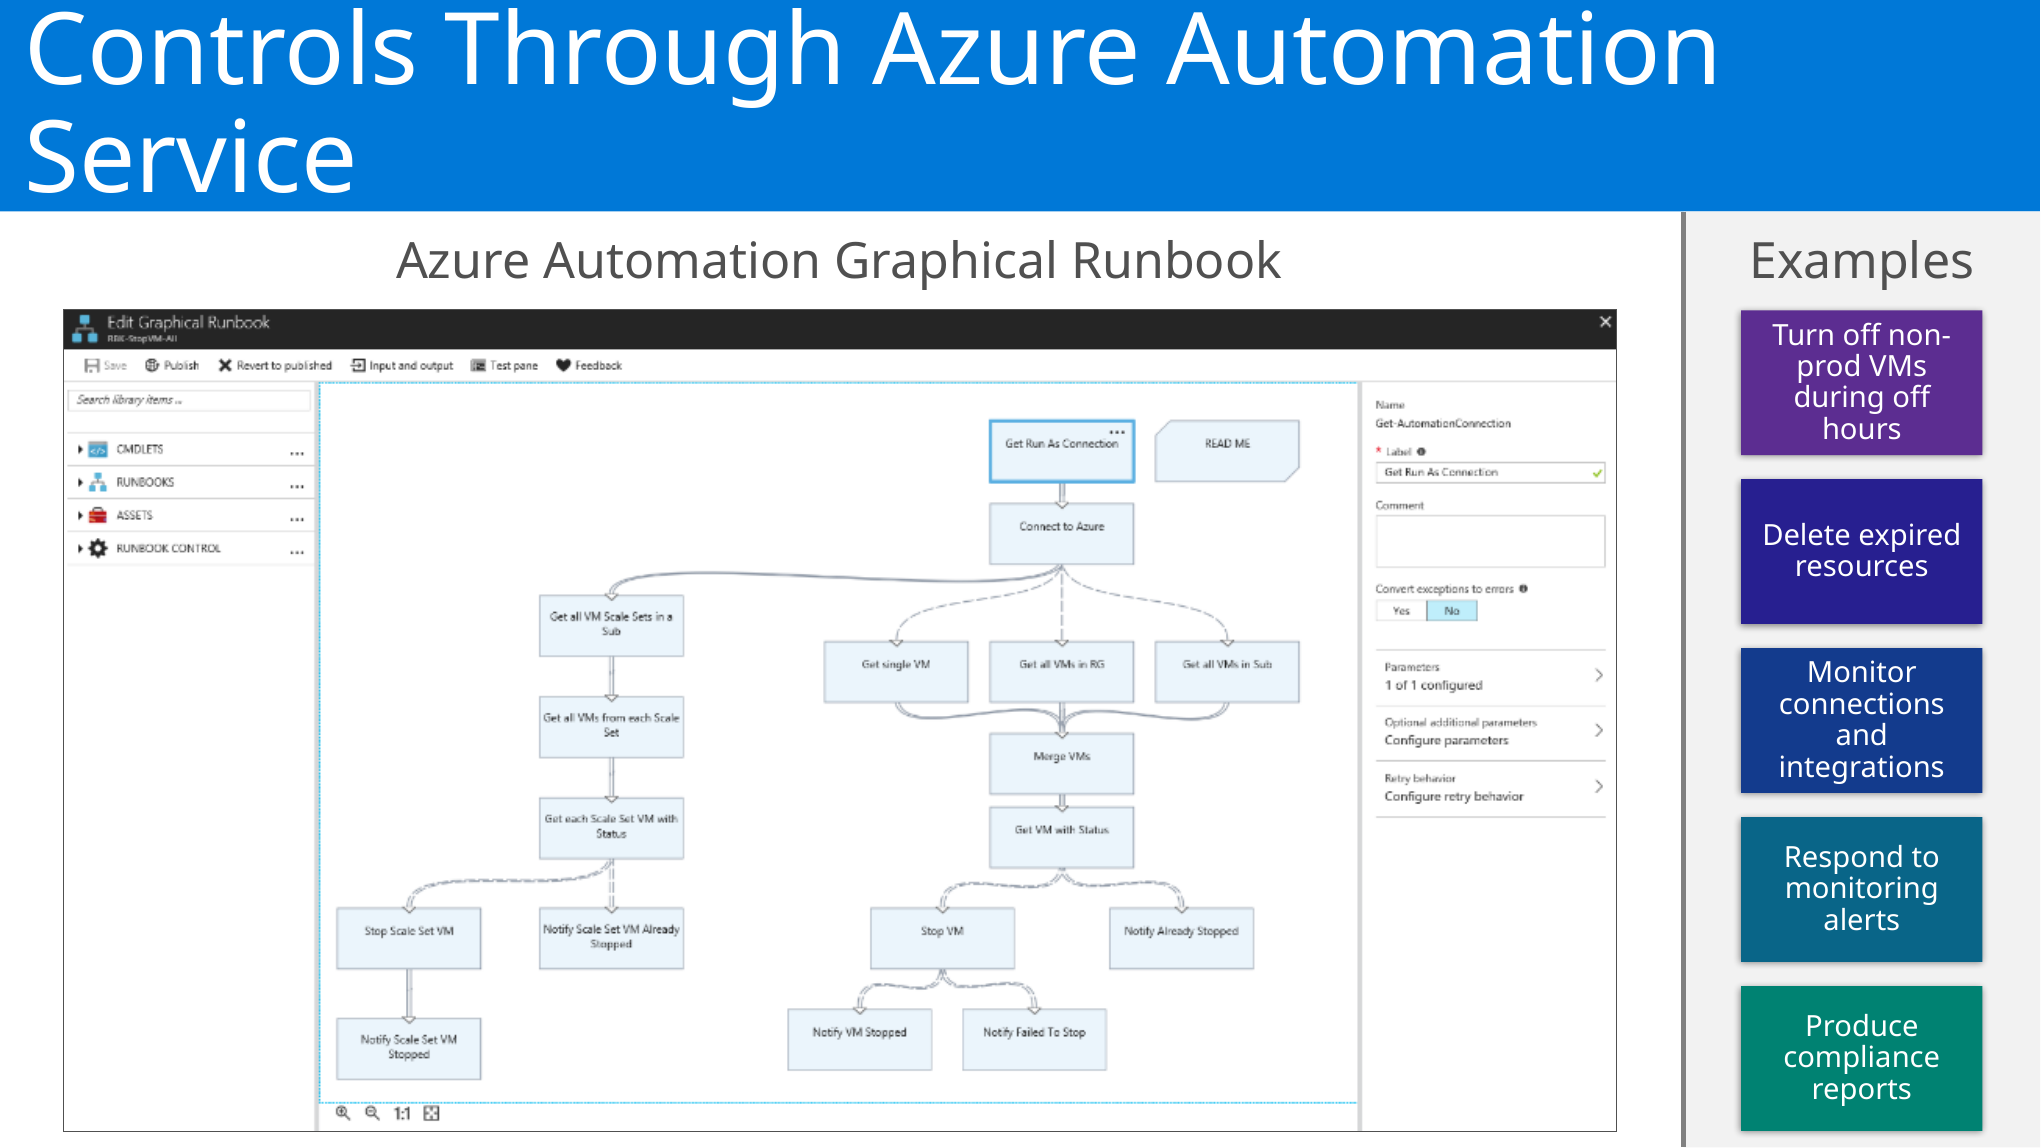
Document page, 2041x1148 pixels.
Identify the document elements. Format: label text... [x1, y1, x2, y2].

text_box Examples [1684, 211, 2041, 309]
text_box Controls Through Azure Automation Service [0, 0, 2040, 212]
picture [62, 309, 1617, 1133]
text_box [1684, 1132, 2041, 1148]
text_box Azure Automation Graphical Runbook [62, 211, 1617, 309]
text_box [1672, 309, 2041, 1132]
